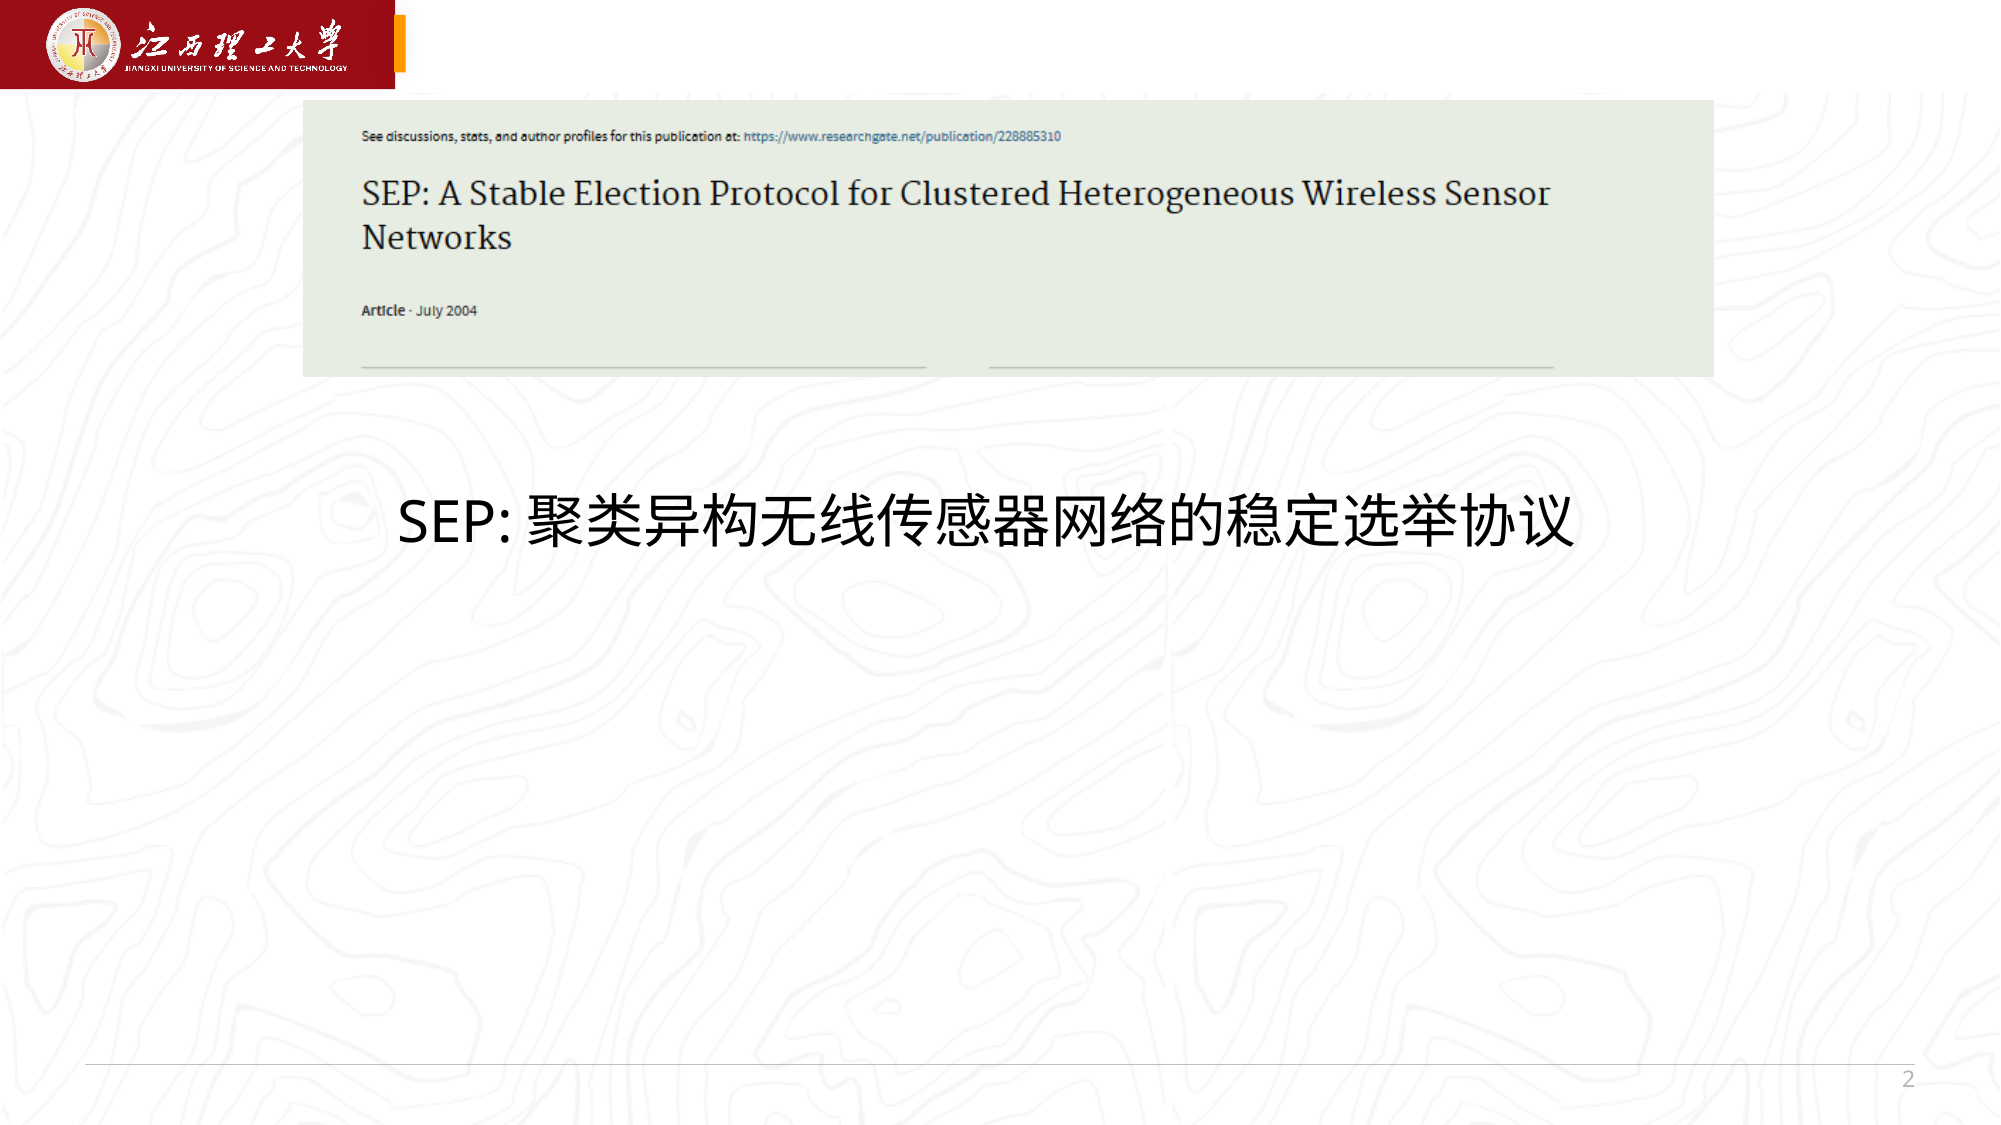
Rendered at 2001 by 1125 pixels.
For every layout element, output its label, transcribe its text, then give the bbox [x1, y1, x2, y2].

picture [46, 4, 355, 85]
picture [302, 100, 1714, 377]
text_box SEP:聚类异构无线传感器网络的稳定选举协议 [382, 476, 1617, 562]
slide_number 2 [1765, 1056, 1916, 1104]
